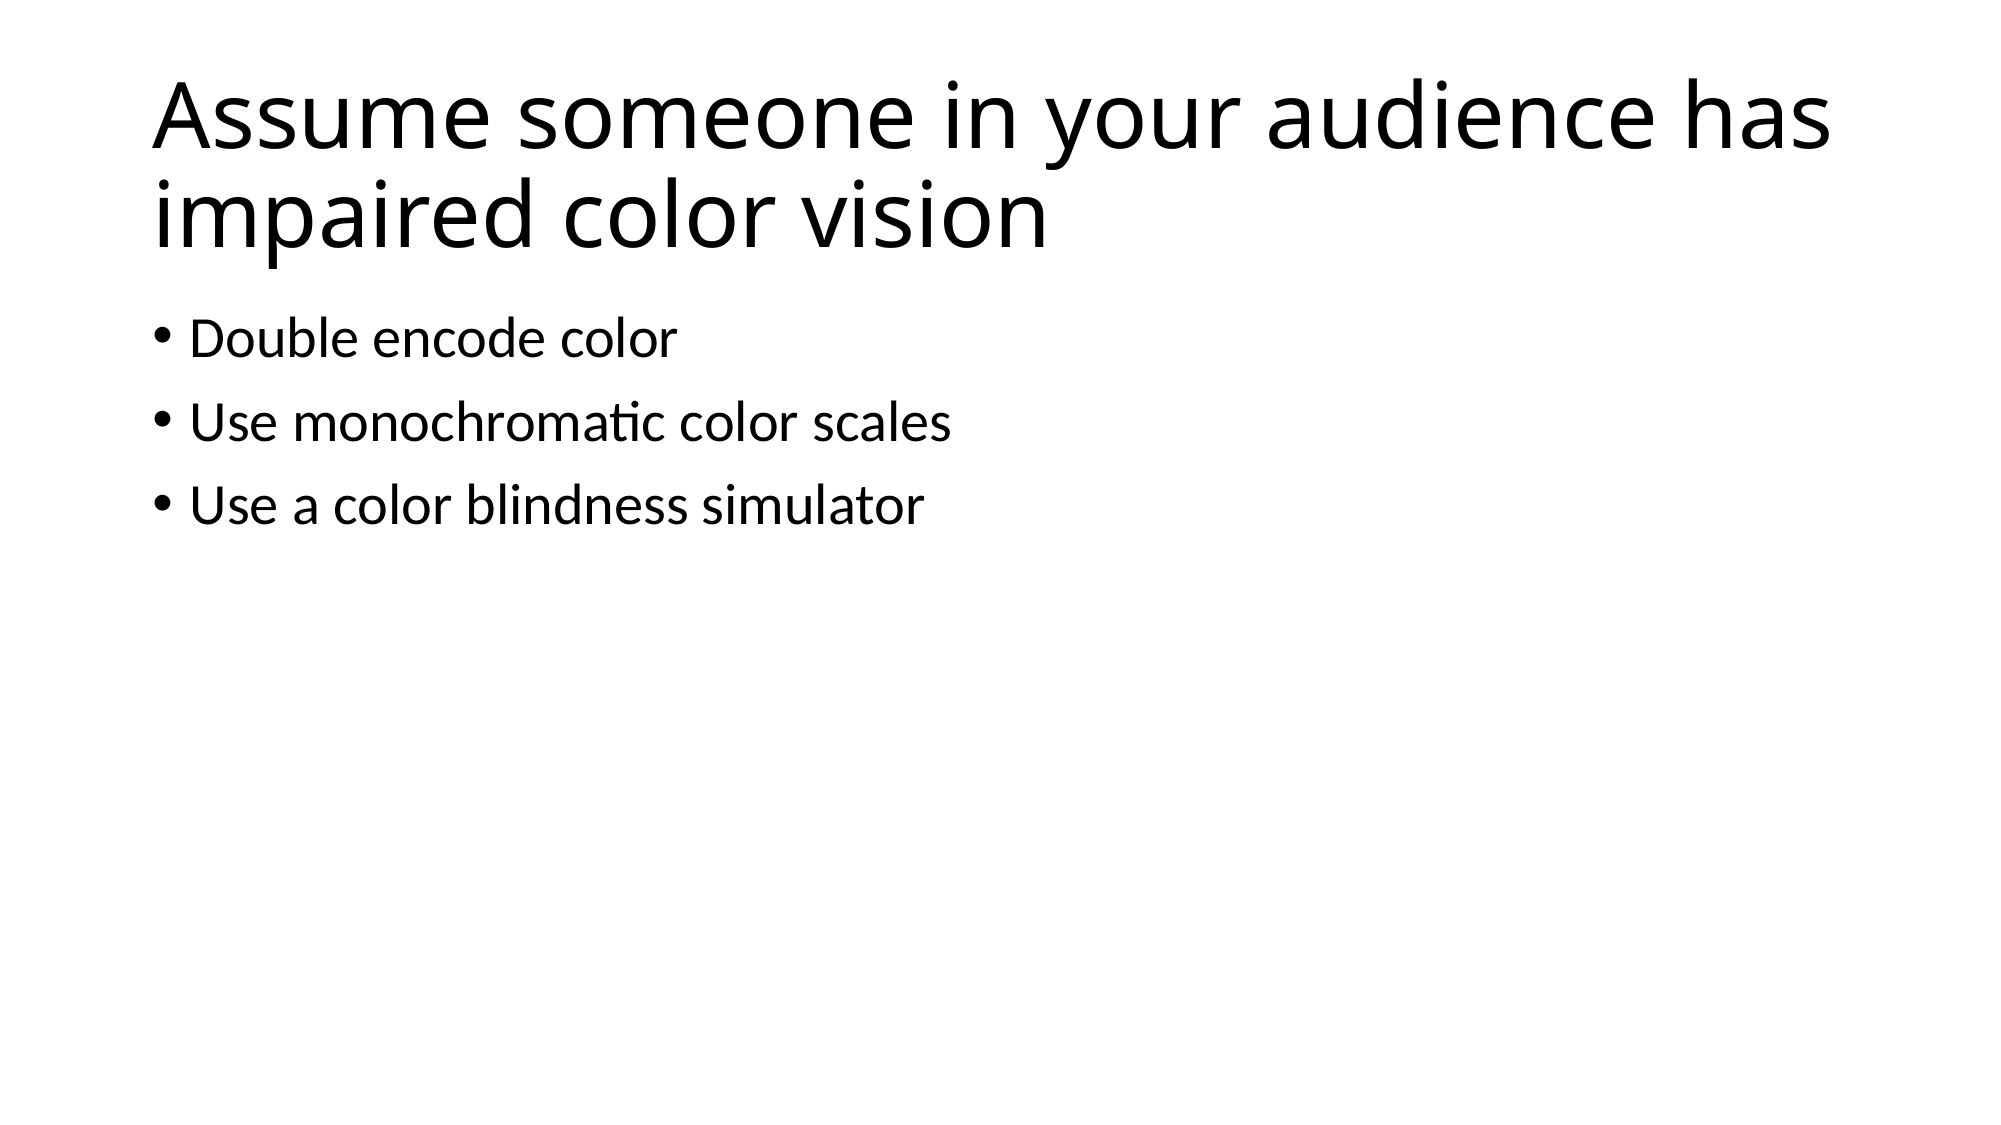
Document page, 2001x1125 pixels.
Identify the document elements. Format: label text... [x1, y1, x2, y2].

title Assume someone in your audience has impaired color vision [137, 59, 1863, 278]
list Double encode color Use monochromatic color scales Use a color blindness simulator [137, 299, 1863, 1014]
